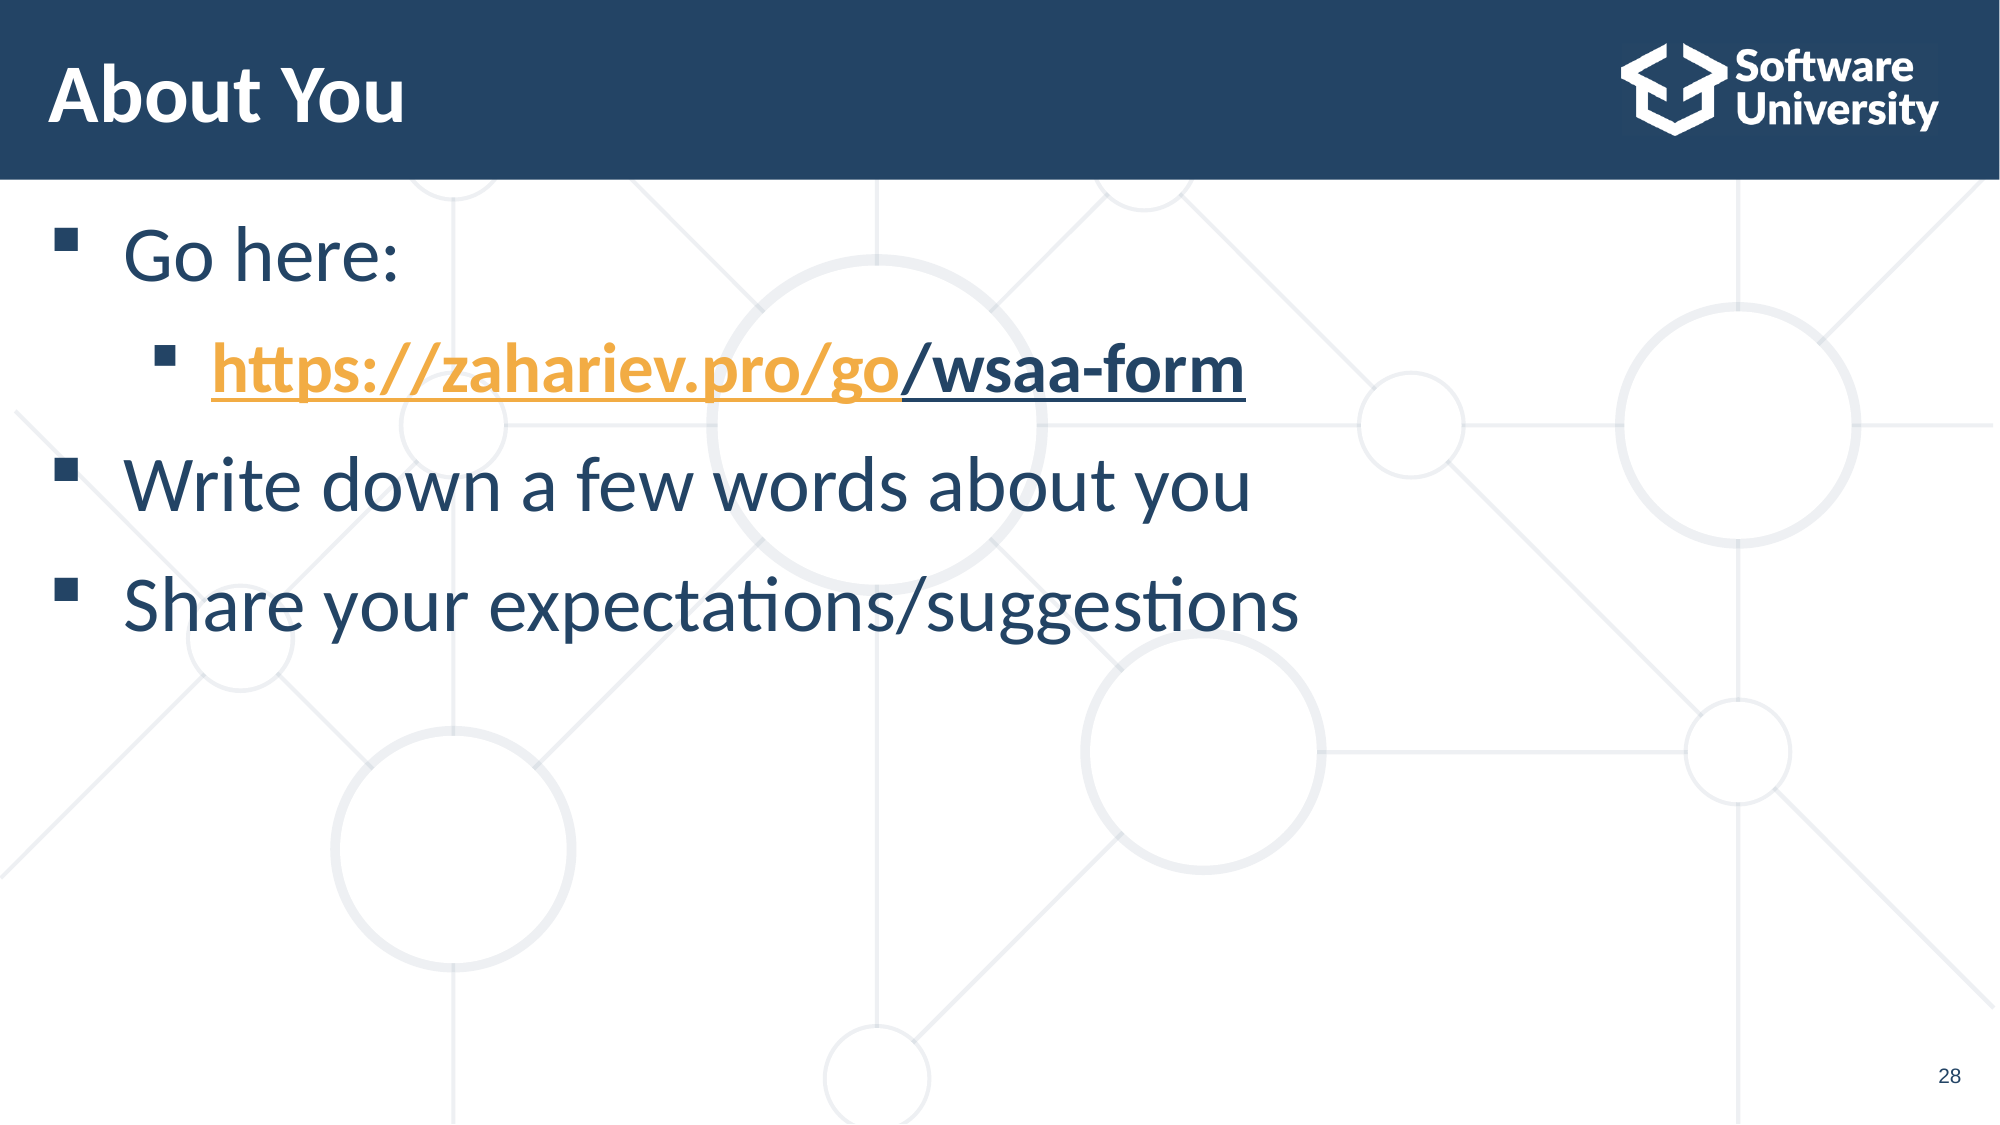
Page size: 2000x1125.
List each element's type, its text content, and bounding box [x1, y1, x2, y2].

slide_number 28 [1896, 1049, 1968, 1101]
title About You [31, 16, 1591, 162]
list Go here: https://zahariev.pro/go/wsaa-form Write down a few words about you Share your expectations/suggestions [31, 196, 1970, 1050]
picture [1621, 43, 1939, 136]
